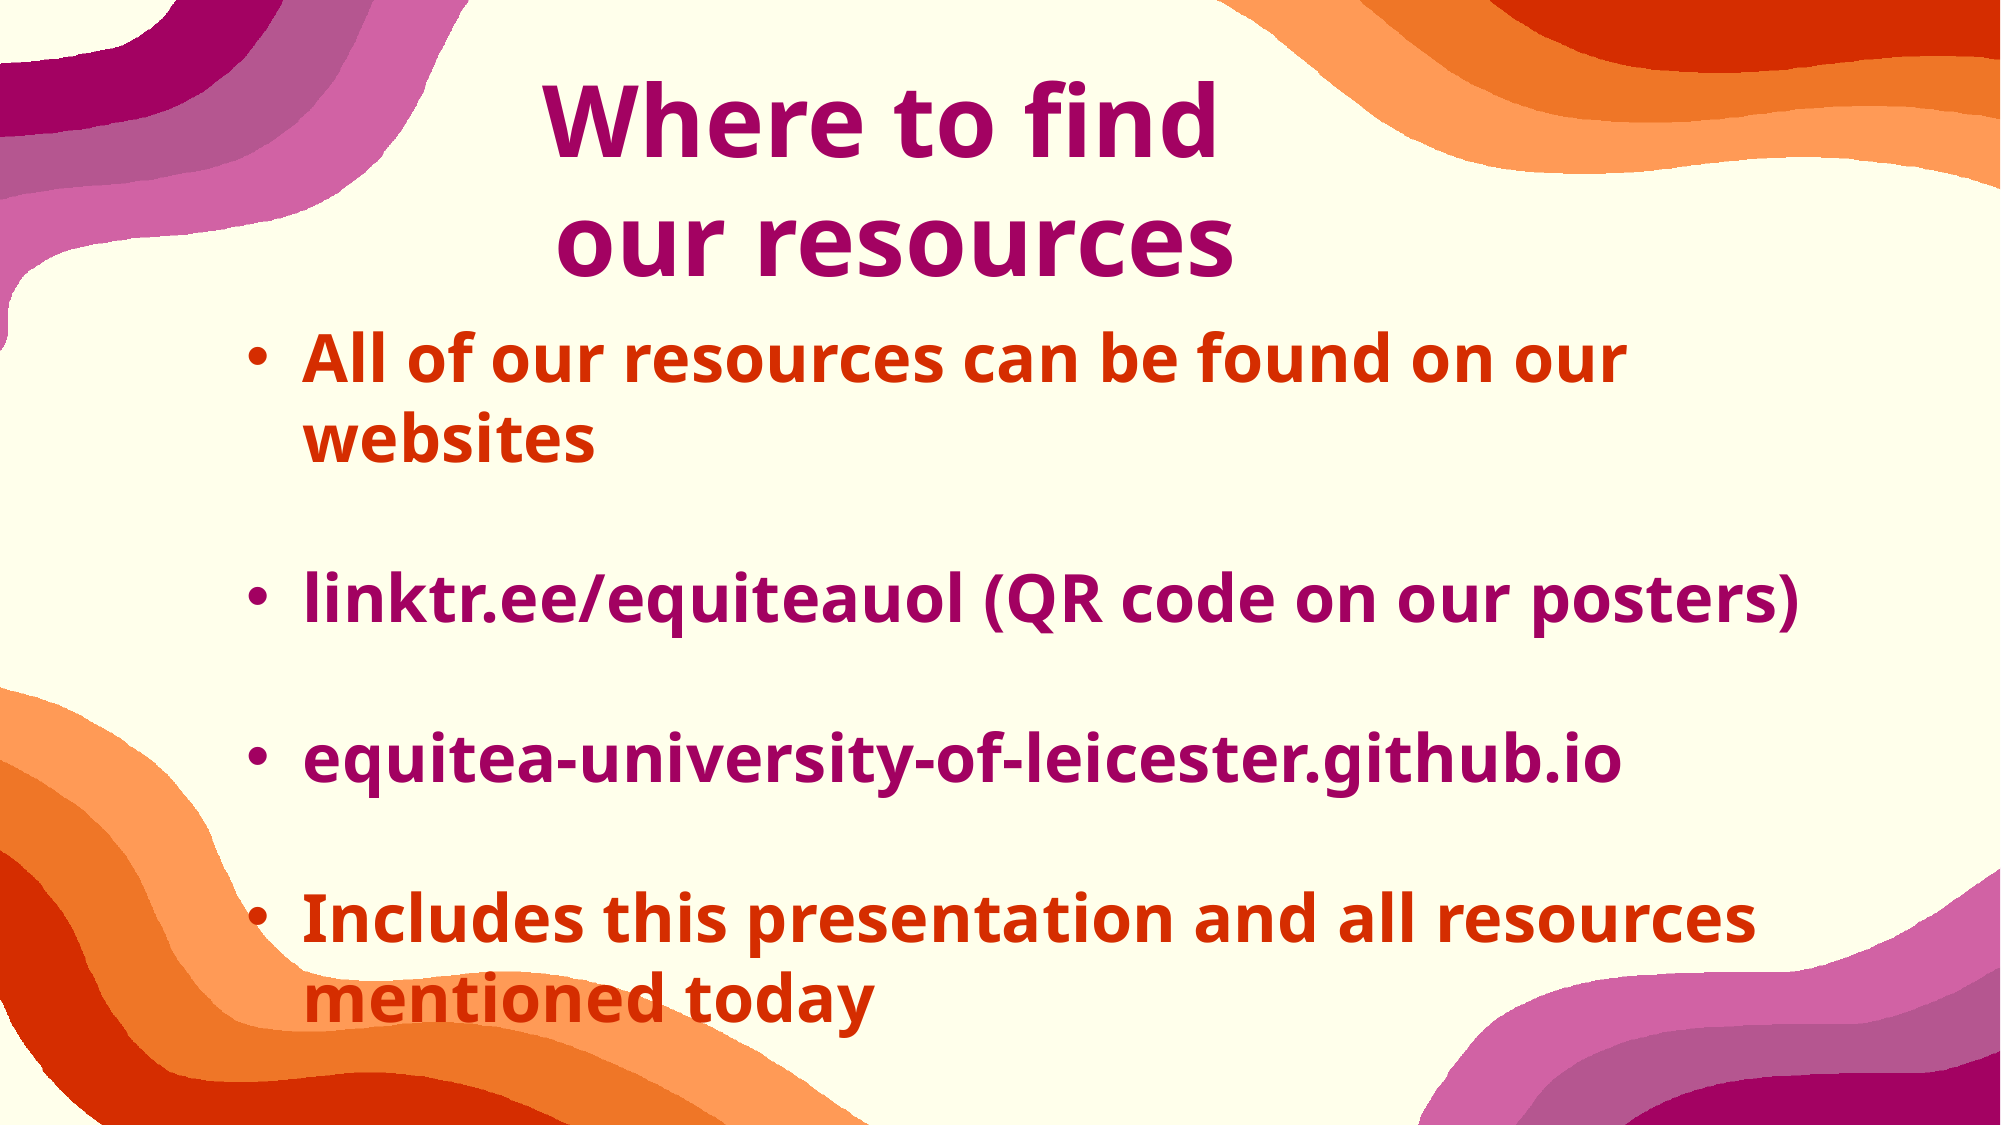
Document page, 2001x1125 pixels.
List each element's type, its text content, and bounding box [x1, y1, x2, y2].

title Where to find our resources [175, 49, 1616, 305]
text_box All of our resources can be found on our websites linktr.ee/equiteauol (QR code on our posters) equitea-university-of-leicester.github.io Includes this presentation and all resources mentioned today [231, 308, 1919, 1043]
picture [0, 0, 2001, 1125]
